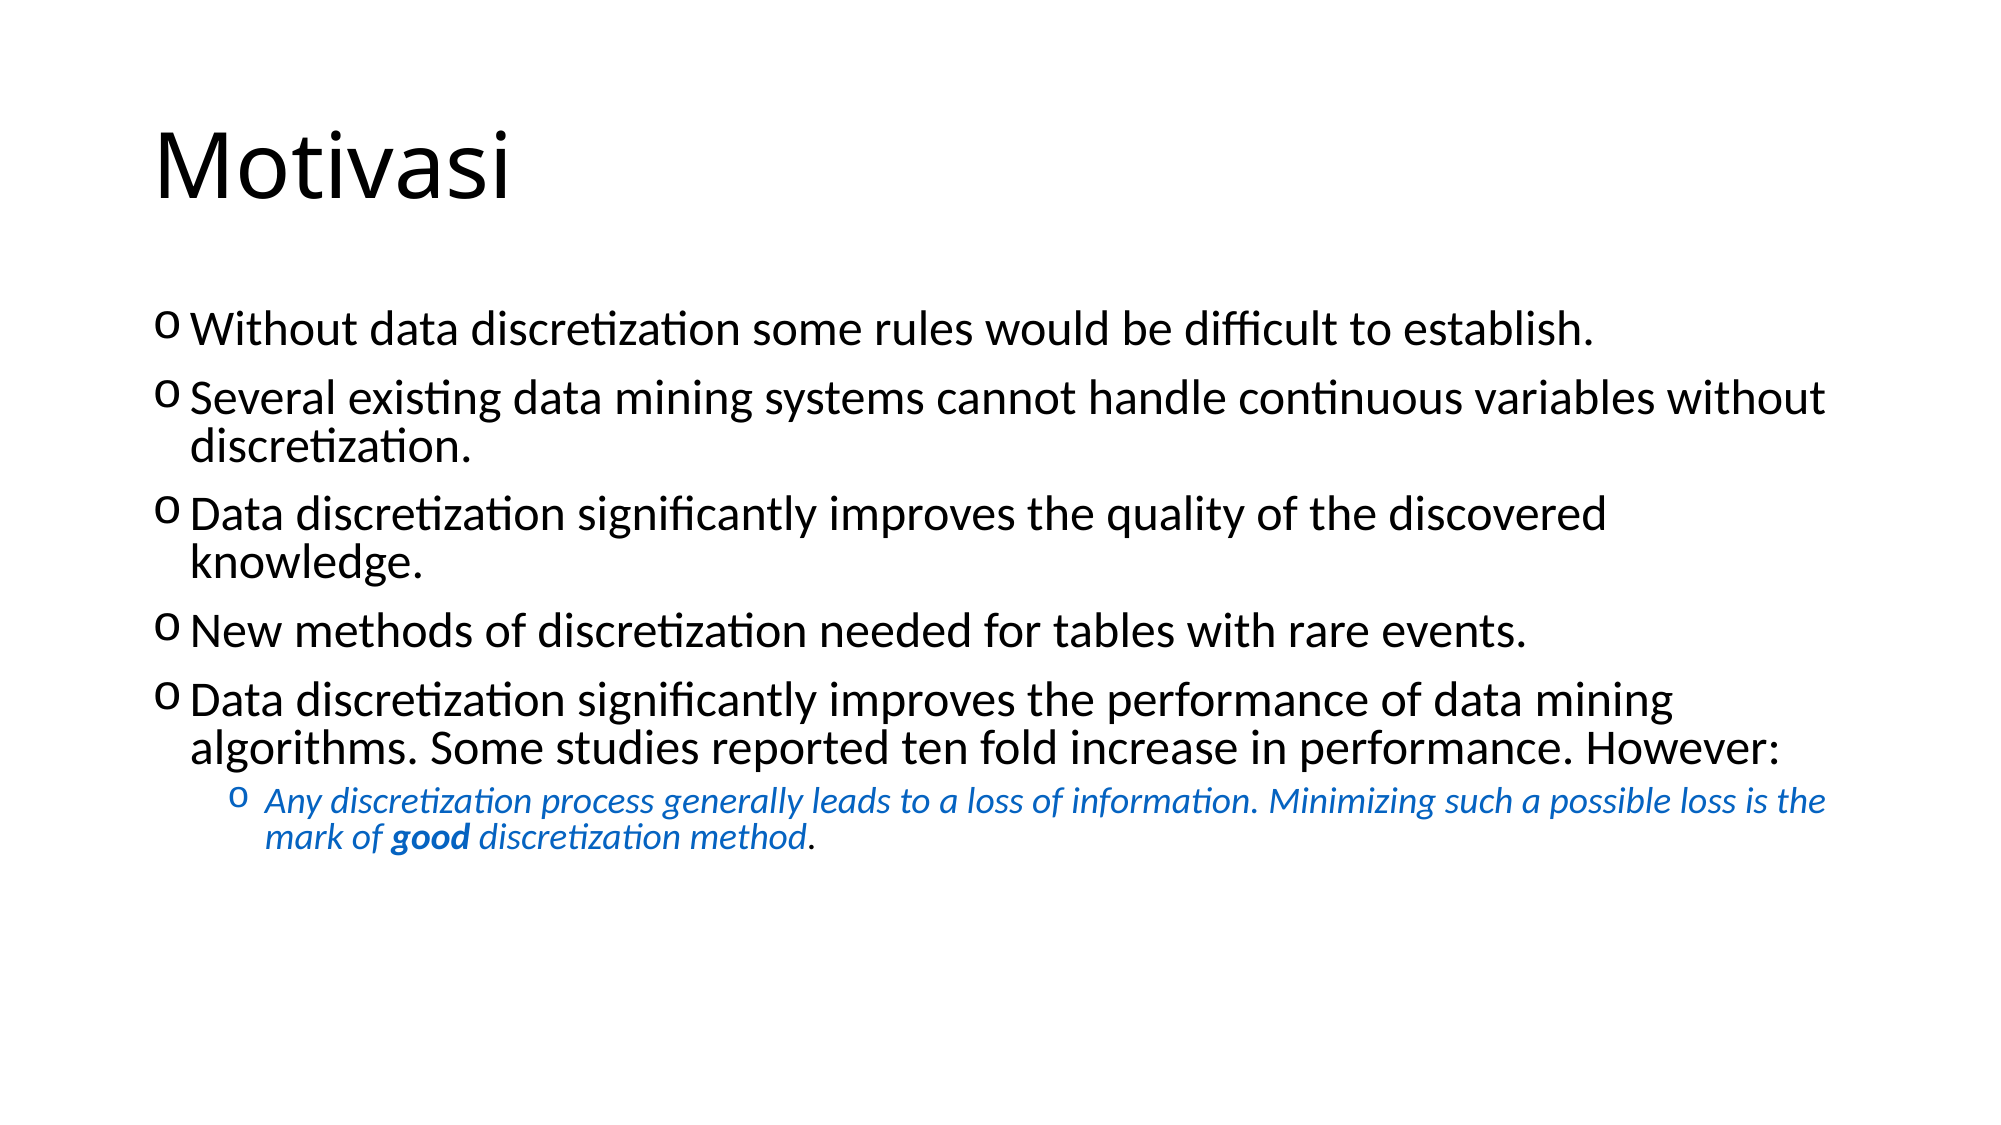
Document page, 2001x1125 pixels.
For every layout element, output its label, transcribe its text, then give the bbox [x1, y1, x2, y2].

title Motivasi [137, 59, 1863, 278]
list Without data discretization some rules would be difficult to establish. Several existing data mining systems cannot handle continuous variables without discretization. Data discretization significantly improves the quality of the discovered knowledge. New methods of discretization needed for tables with rare events. Data discretization significantly improves the performance of data mining algorithms. Some studies reported ten fold increase in performance. However: Any discretization process generally leads to a loss of information. Minimizing such a possible loss is the mark of good discretization method. [137, 299, 1863, 1014]
